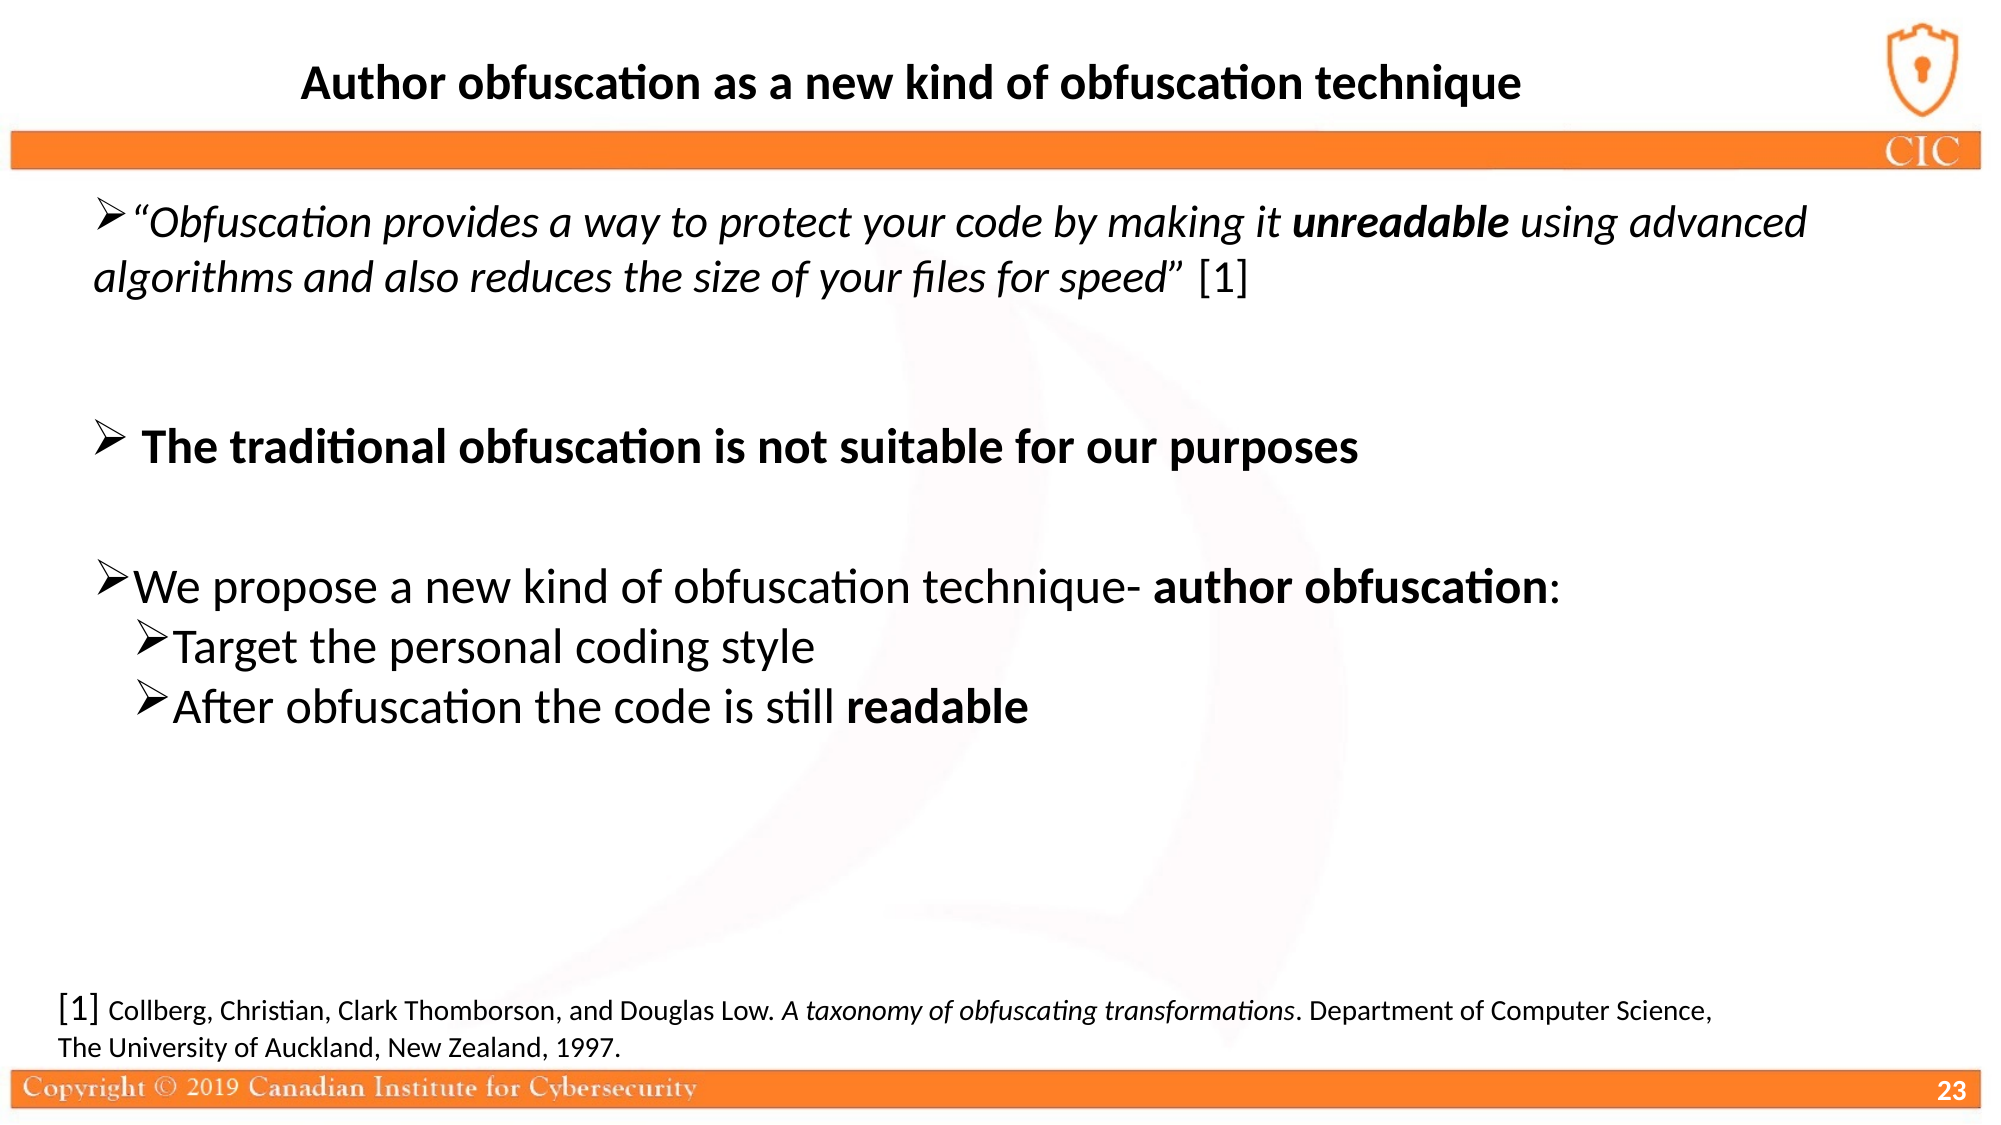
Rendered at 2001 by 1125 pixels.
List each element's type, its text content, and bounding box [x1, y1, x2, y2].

text_box Author obfuscation as a new kind of obfuscation technique [285, 42, 1538, 118]
text_box We propose a new kind of obfuscation technique- author obfuscation: Target the personal coding style After obfuscation the code is still readable [78, 546, 1776, 742]
text_box The traditional obfuscation is not suitable for our purposes [75, 406, 1542, 482]
text_box “Obfuscation provides a way to protect your code by making it unreadable using advanced algorithms and also reduces the size of your files for speed” [1] [78, 184, 1945, 535]
picture [0, 0, 2001, 1125]
text_box [1] Collberg, Christian, Clark Thomborson, and Douglas Low. A taxonomy of obfuscating transformations. Department of Computer Science, The University of Auckland, New Zealand, 1997. [43, 975, 1745, 1071]
slide_number 23 [1531, 1058, 1982, 1119]
